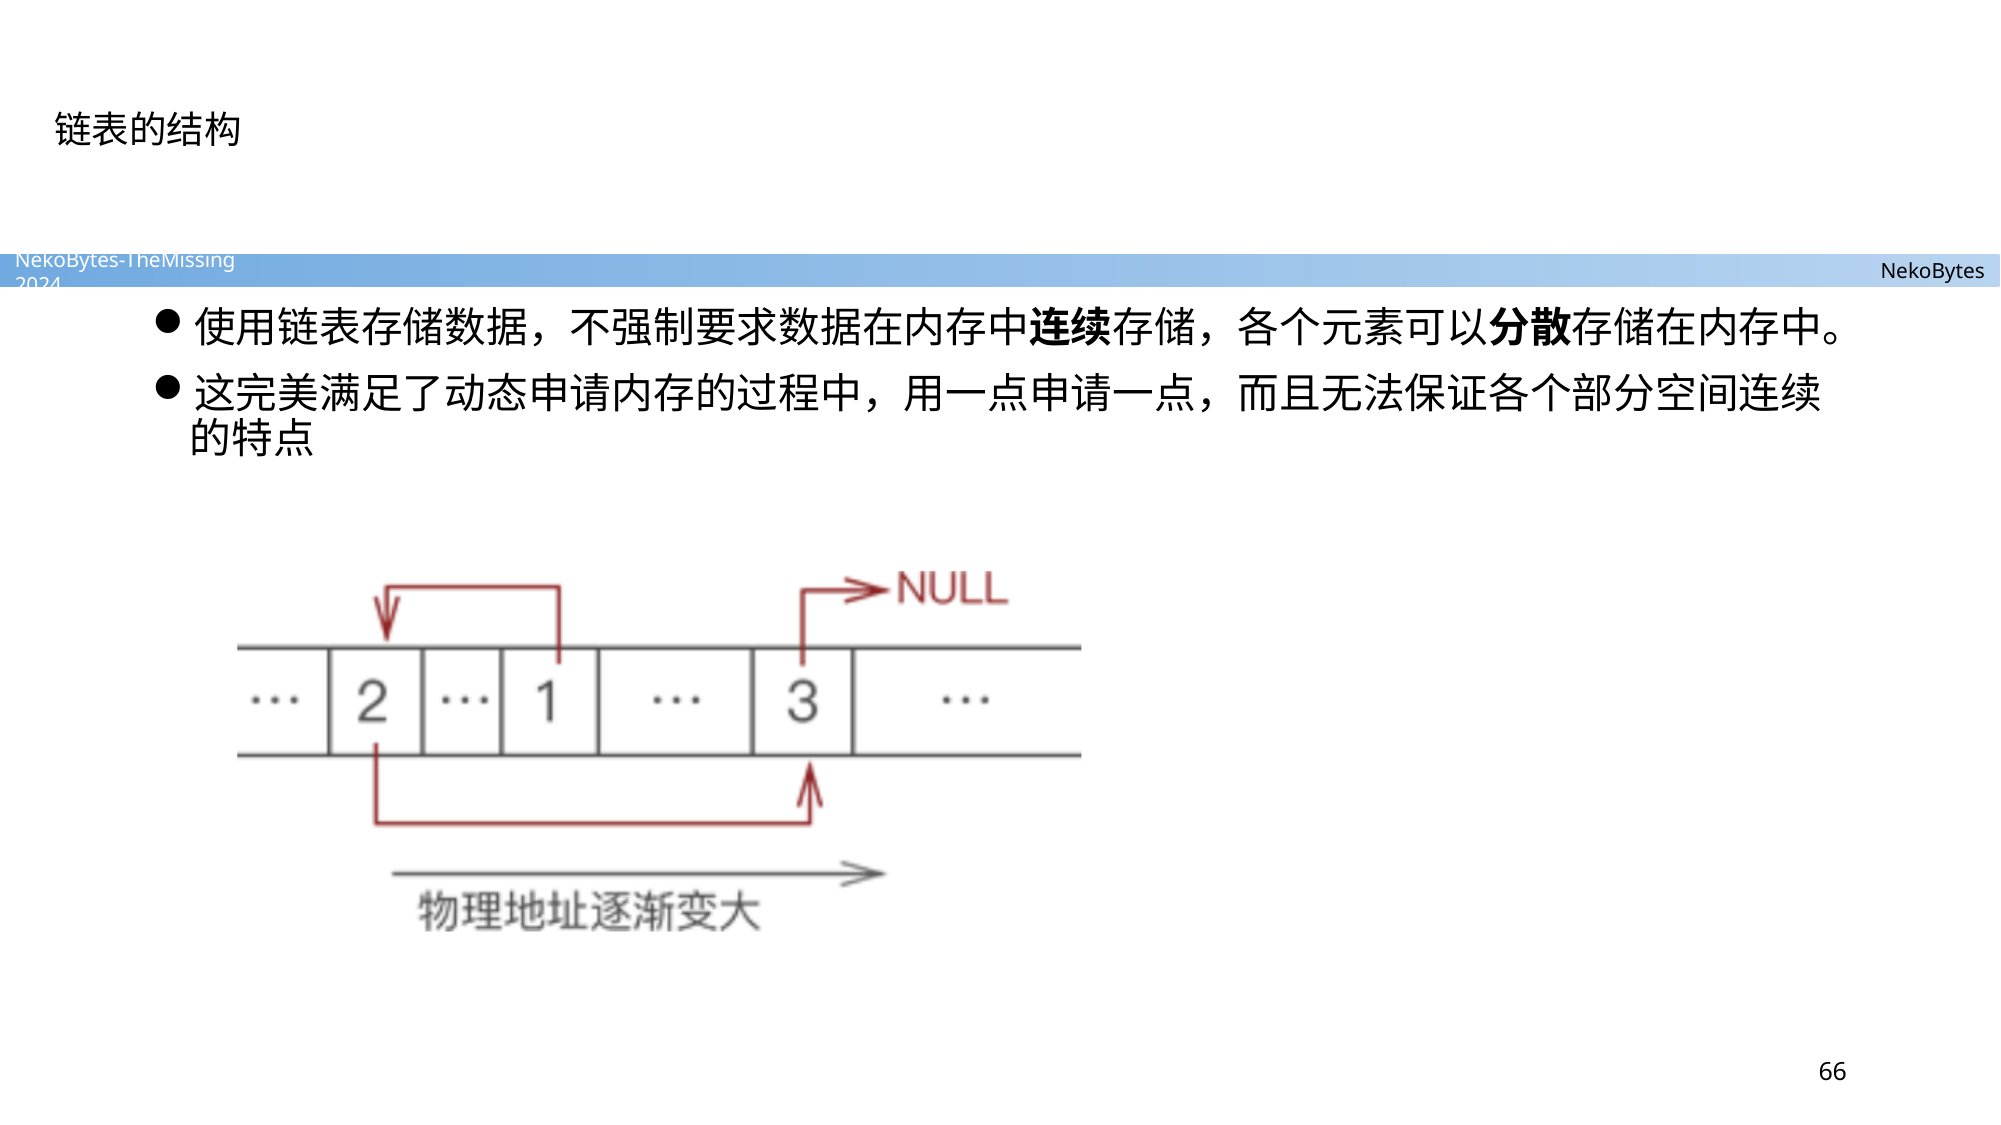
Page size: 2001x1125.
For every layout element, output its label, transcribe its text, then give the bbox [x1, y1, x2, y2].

slide_number 66 [1412, 1042, 1862, 1103]
picture [214, 562, 1091, 938]
list 使用链表存储数据，不强制要求数据在内存中连续存储，各个元素可以分散存储在内存中。 这完美满足了动态申请内存的过程中，用一点申请一点，而且无法保证各个部分空间连续的特点 [137, 299, 1862, 1013]
title 链表的结构 [39, 19, 1764, 237]
